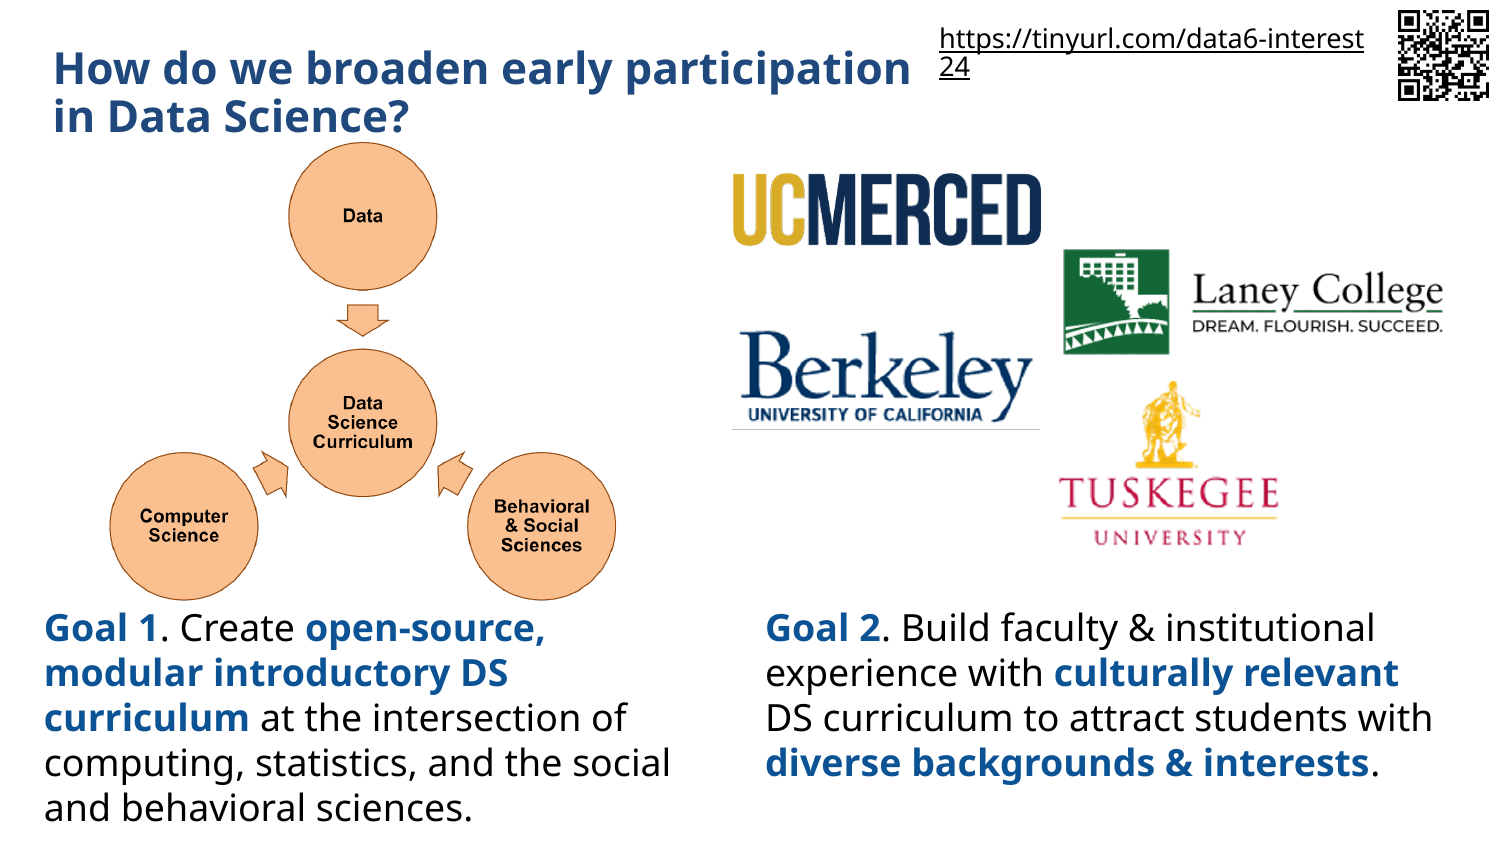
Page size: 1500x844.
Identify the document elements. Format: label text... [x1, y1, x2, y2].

picture [1058, 380, 1280, 546]
picture [1398, 10, 1489, 101]
picture [731, 324, 1040, 430]
text_box Goal 2. Build faculty & institutional experience with culturally relevant DS curriculum to attract students with diverse backgrounds & interests. [750, 588, 1458, 829]
text_box Goal 1. Create open-source, modular introductory DS curriculum at the intersection of computing, statistics, and the social and behavioral sciences. [28, 588, 719, 783]
picture [88, 140, 641, 601]
picture [732, 171, 1042, 247]
text_box How do we broaden early participation in Data Science? [41, 47, 1436, 142]
picture [1058, 246, 1448, 359]
